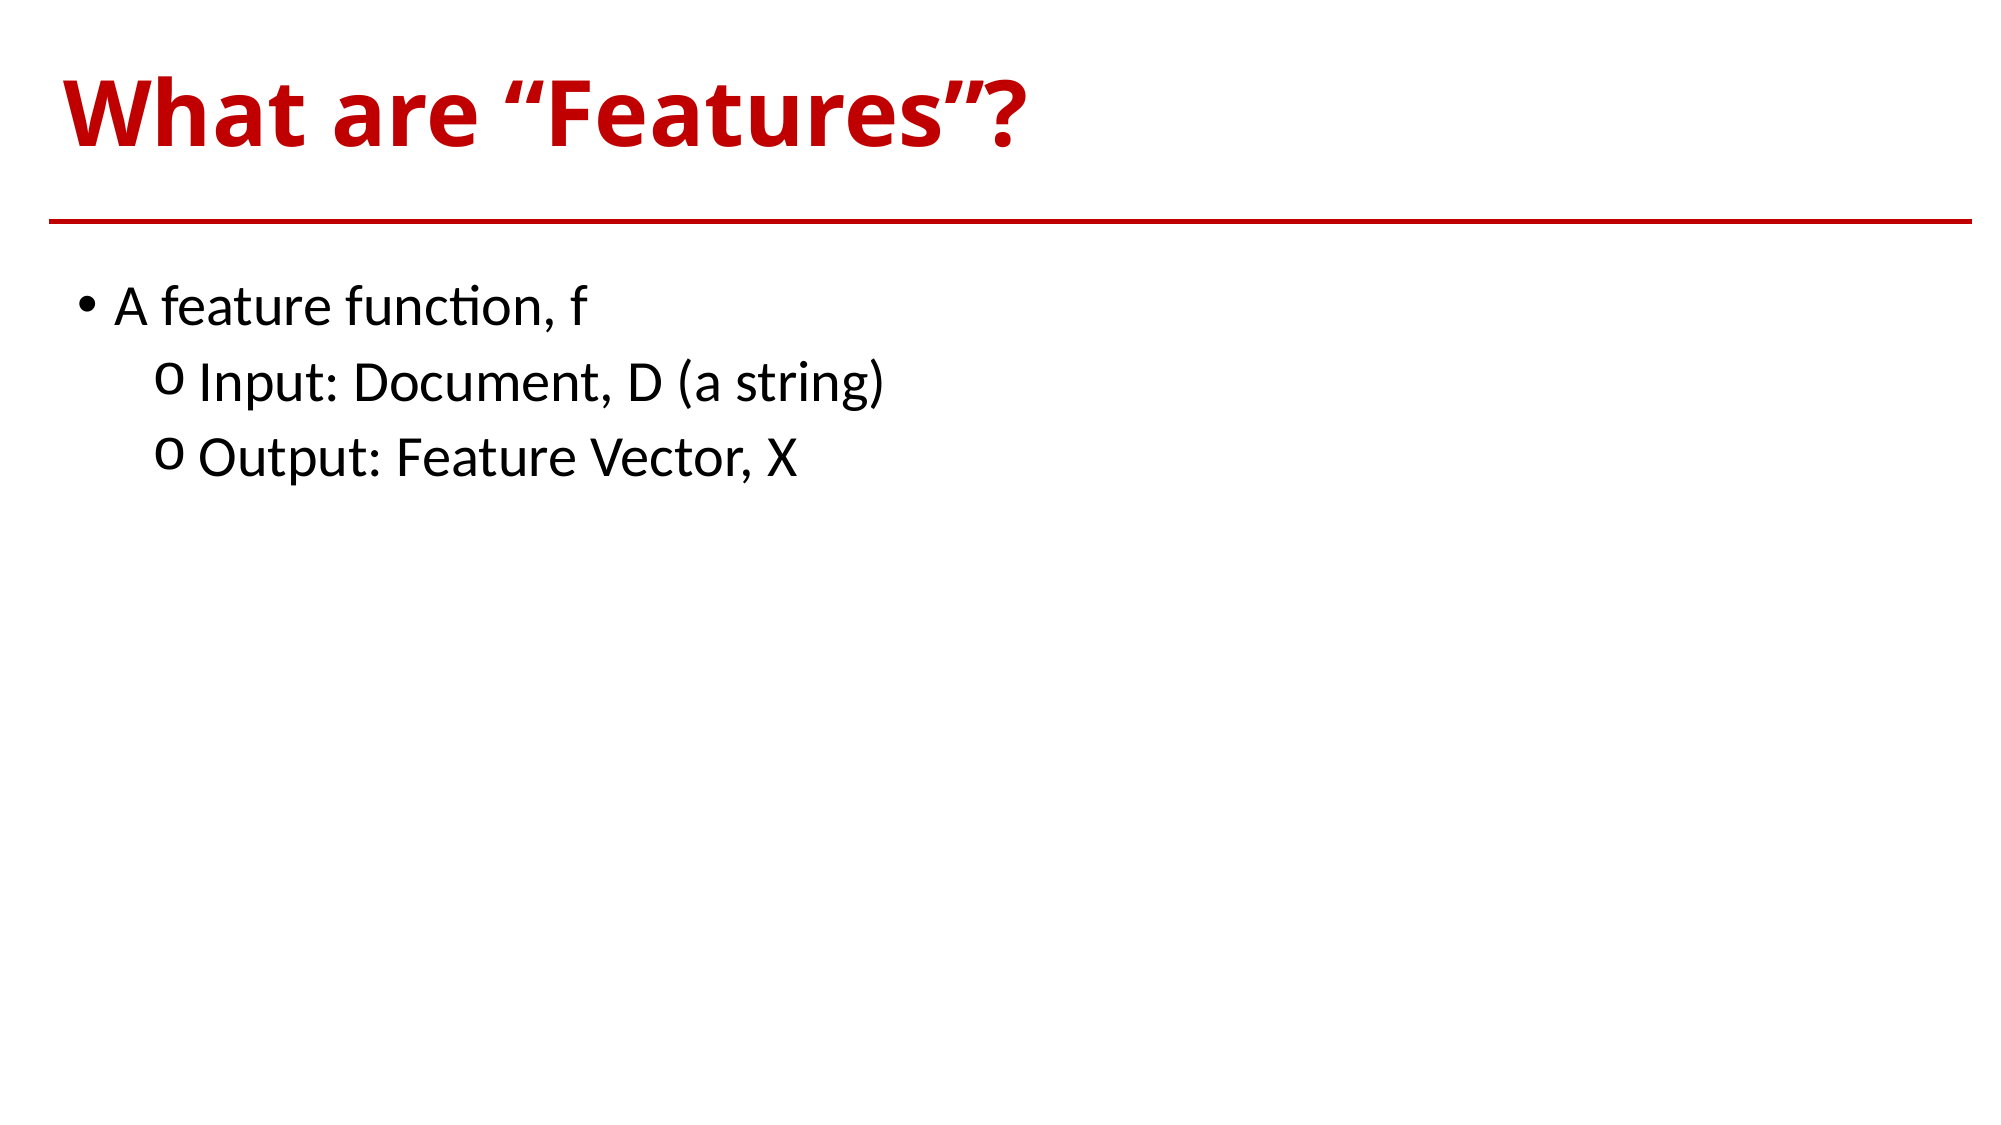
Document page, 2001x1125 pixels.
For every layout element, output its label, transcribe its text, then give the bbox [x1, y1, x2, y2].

list A feature function, f Input: Document, D (a string) Output: Feature Vector, X [62, 267, 1413, 1011]
title What are “Features”? [48, 41, 1972, 192]
